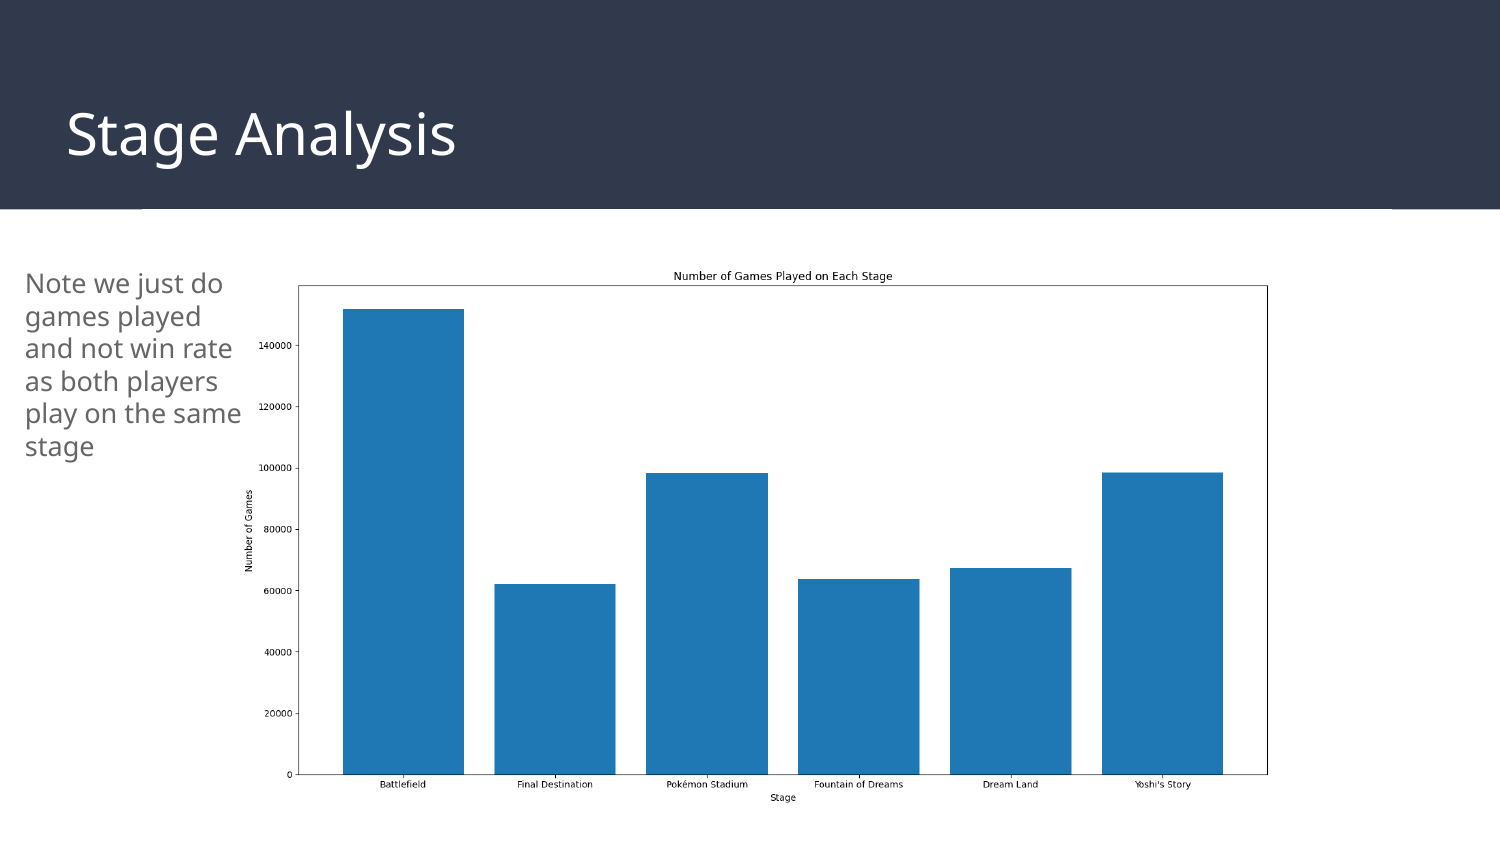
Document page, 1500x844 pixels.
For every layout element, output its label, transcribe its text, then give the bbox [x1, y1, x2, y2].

text_box Note we just do games played and not win rate as both players play on the same stage [9, 251, 137, 477]
picture [142, 209, 1392, 844]
title Stage Analysis [51, 82, 1449, 185]
